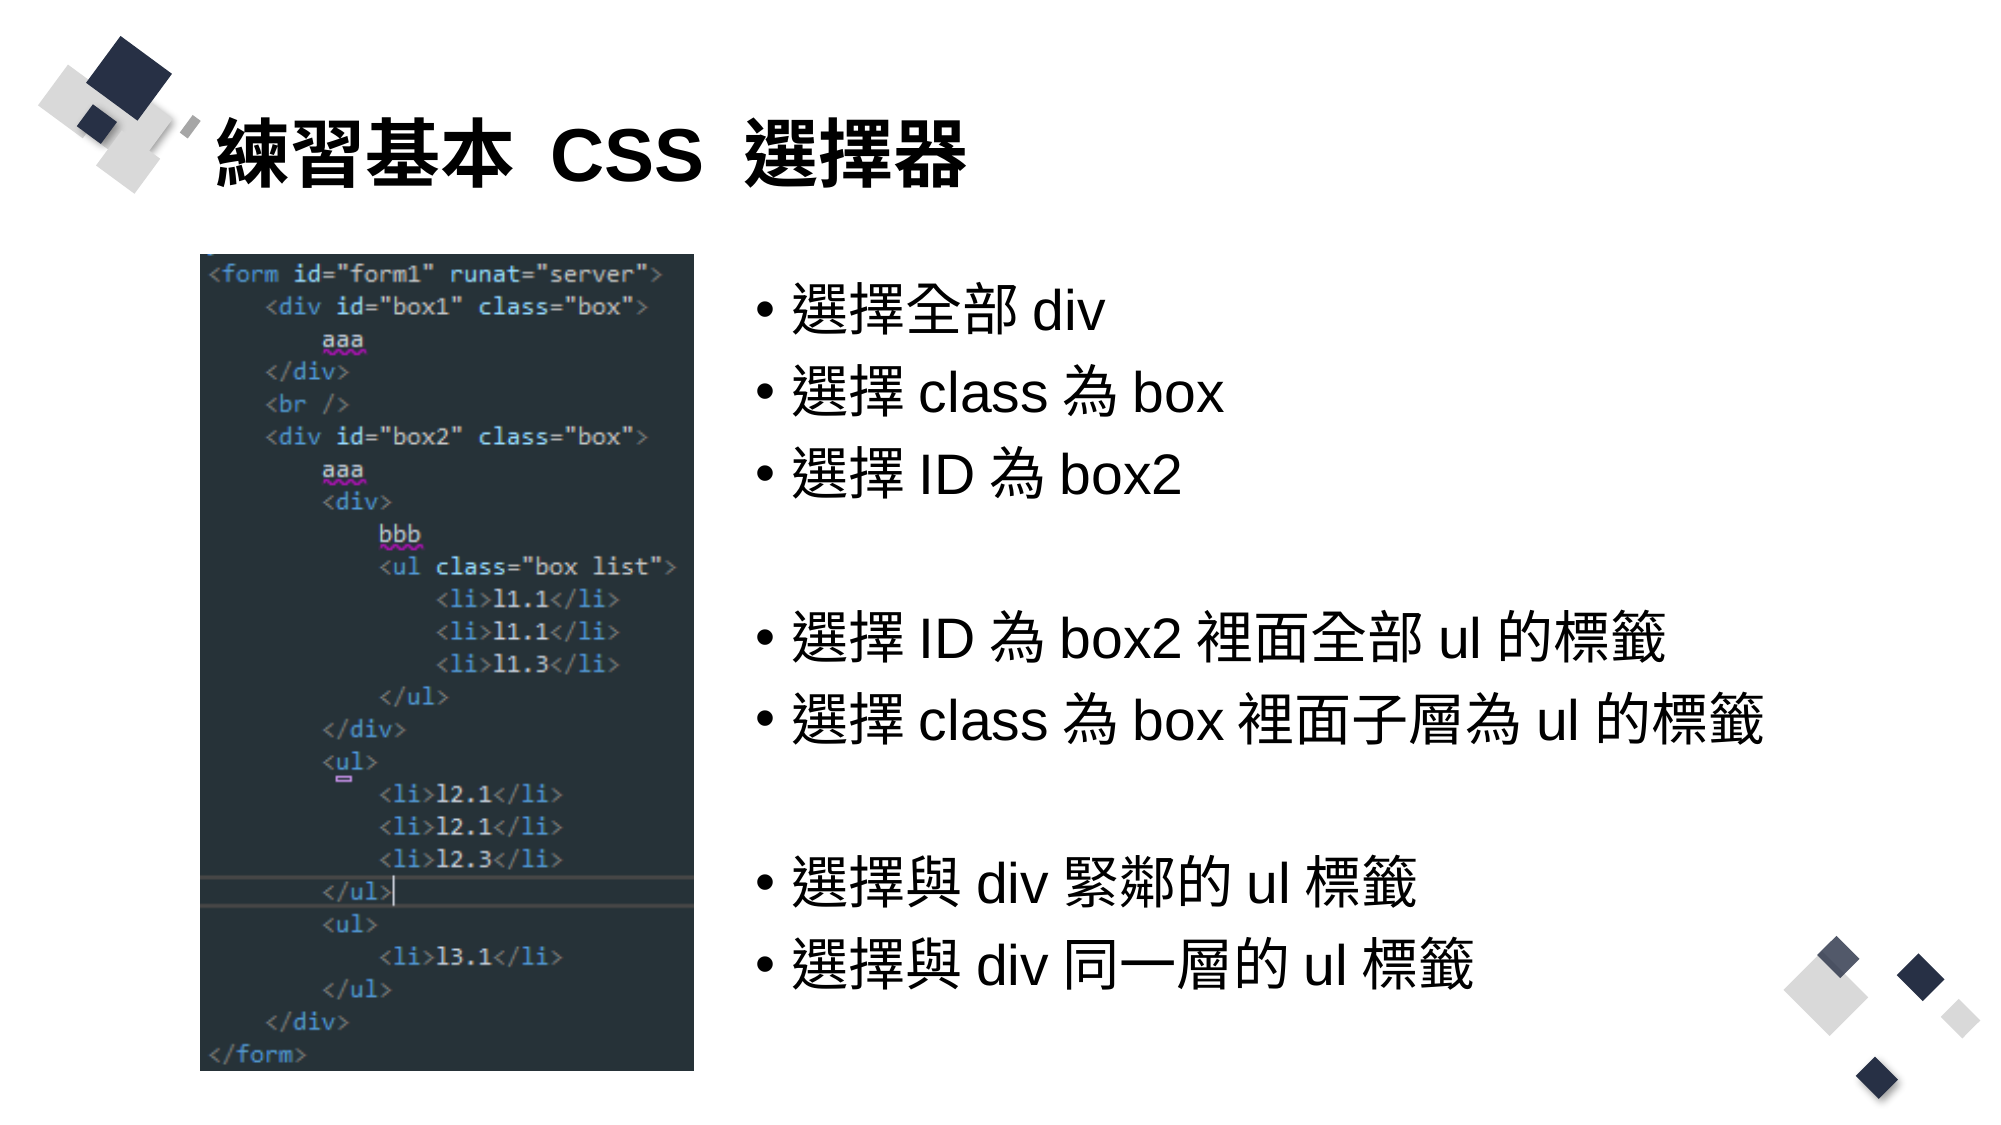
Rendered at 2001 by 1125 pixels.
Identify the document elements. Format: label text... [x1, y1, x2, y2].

picture [200, 254, 694, 1071]
title 練習基本 CSS 選擇器 [200, 59, 1783, 255]
list 選擇全部div 選擇class為box 選擇ID為box2 選擇ID為box2裡面全部ul的標籤 選擇class為box裡面子層為ul的標籤 選擇與div緊鄰的ul標籤 選擇與div同一層的ul標籤 [739, 273, 1783, 1014]
